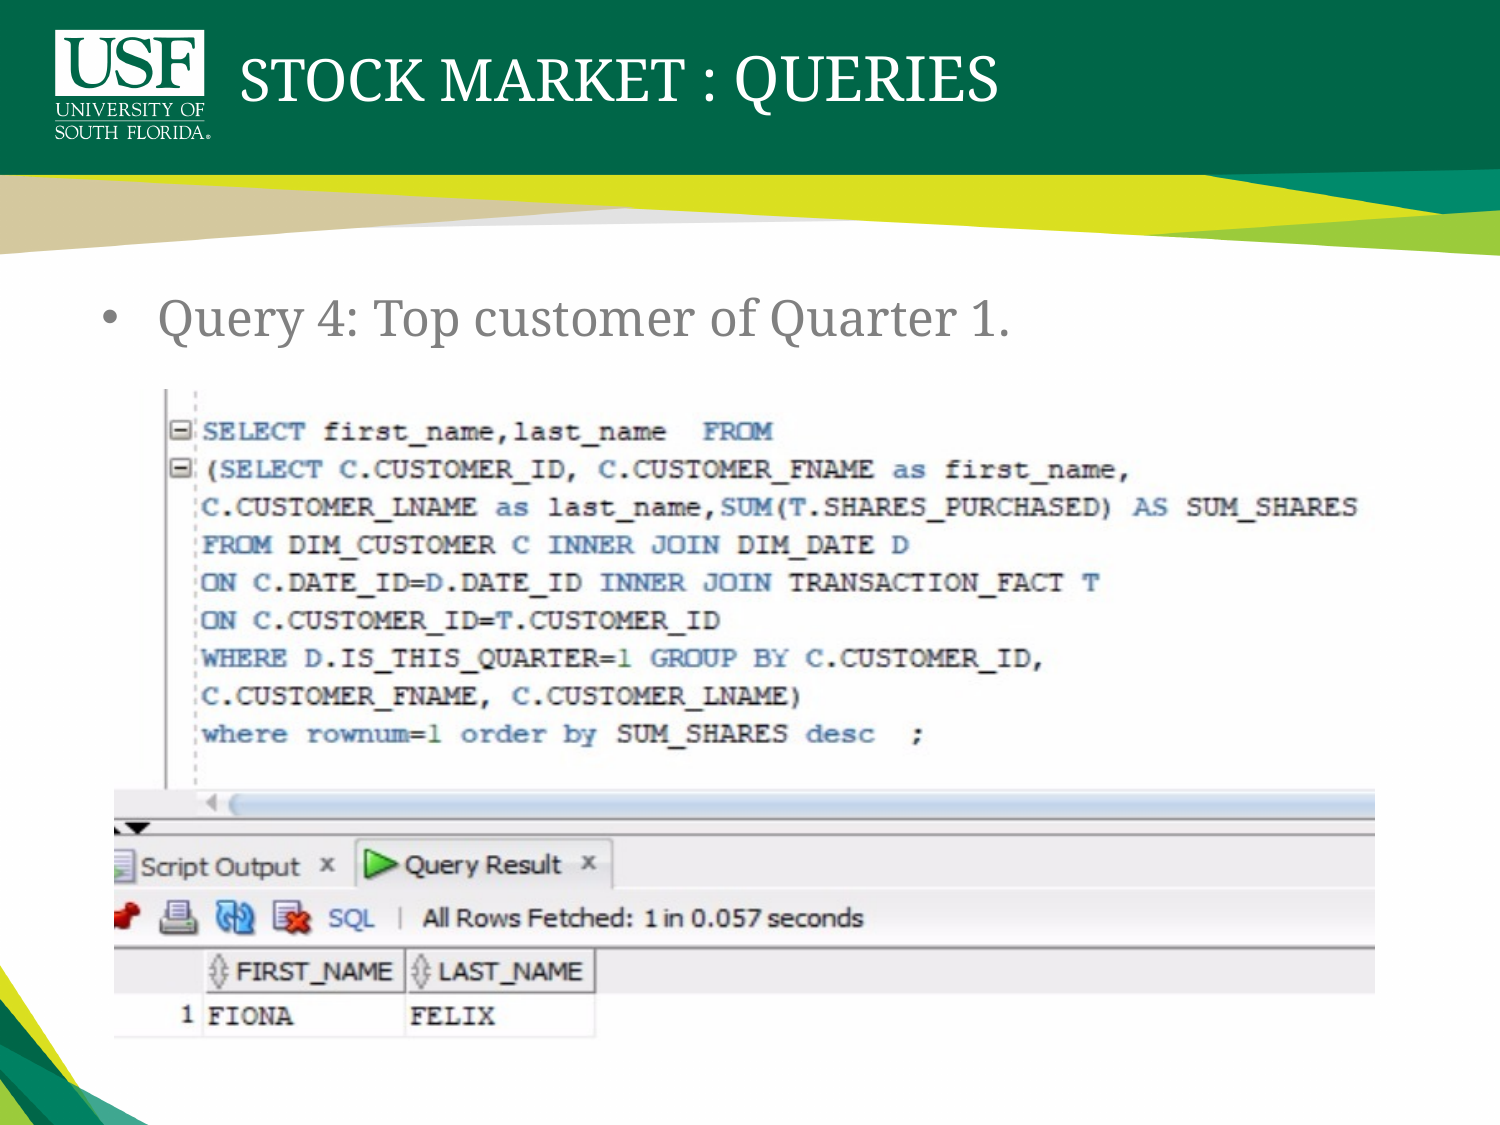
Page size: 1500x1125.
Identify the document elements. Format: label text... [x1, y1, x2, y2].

picture [0, 0, 1500, 1125]
title STOCK MARKET : Queries [224, 28, 1386, 122]
list Query 4: Top customer of Quarter 1. [86, 278, 1425, 1005]
